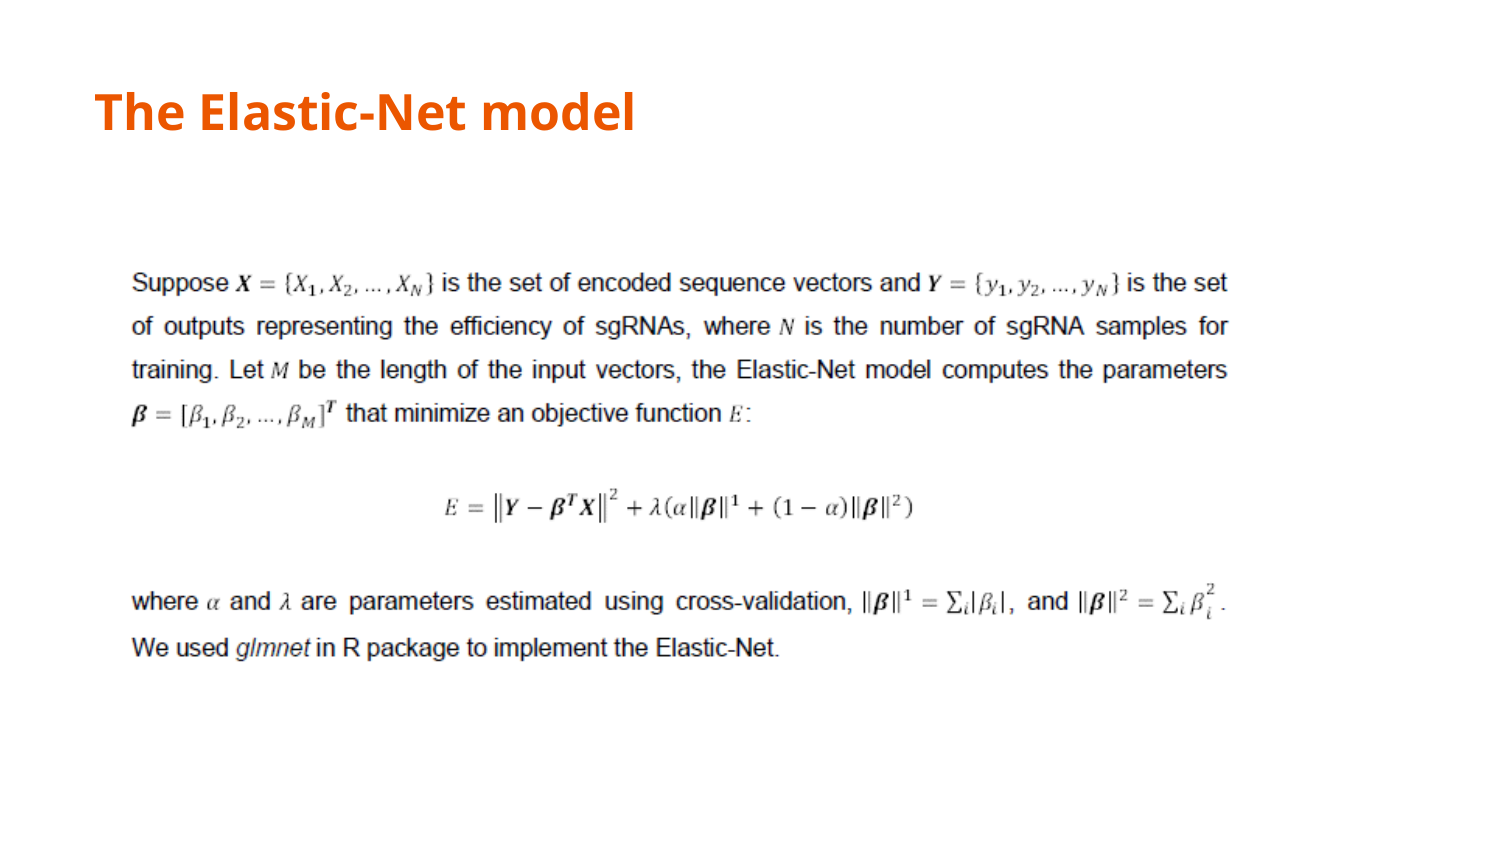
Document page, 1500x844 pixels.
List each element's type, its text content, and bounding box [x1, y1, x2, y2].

title The Elastic-Net model [83, 75, 1141, 238]
picture [113, 247, 1265, 681]
